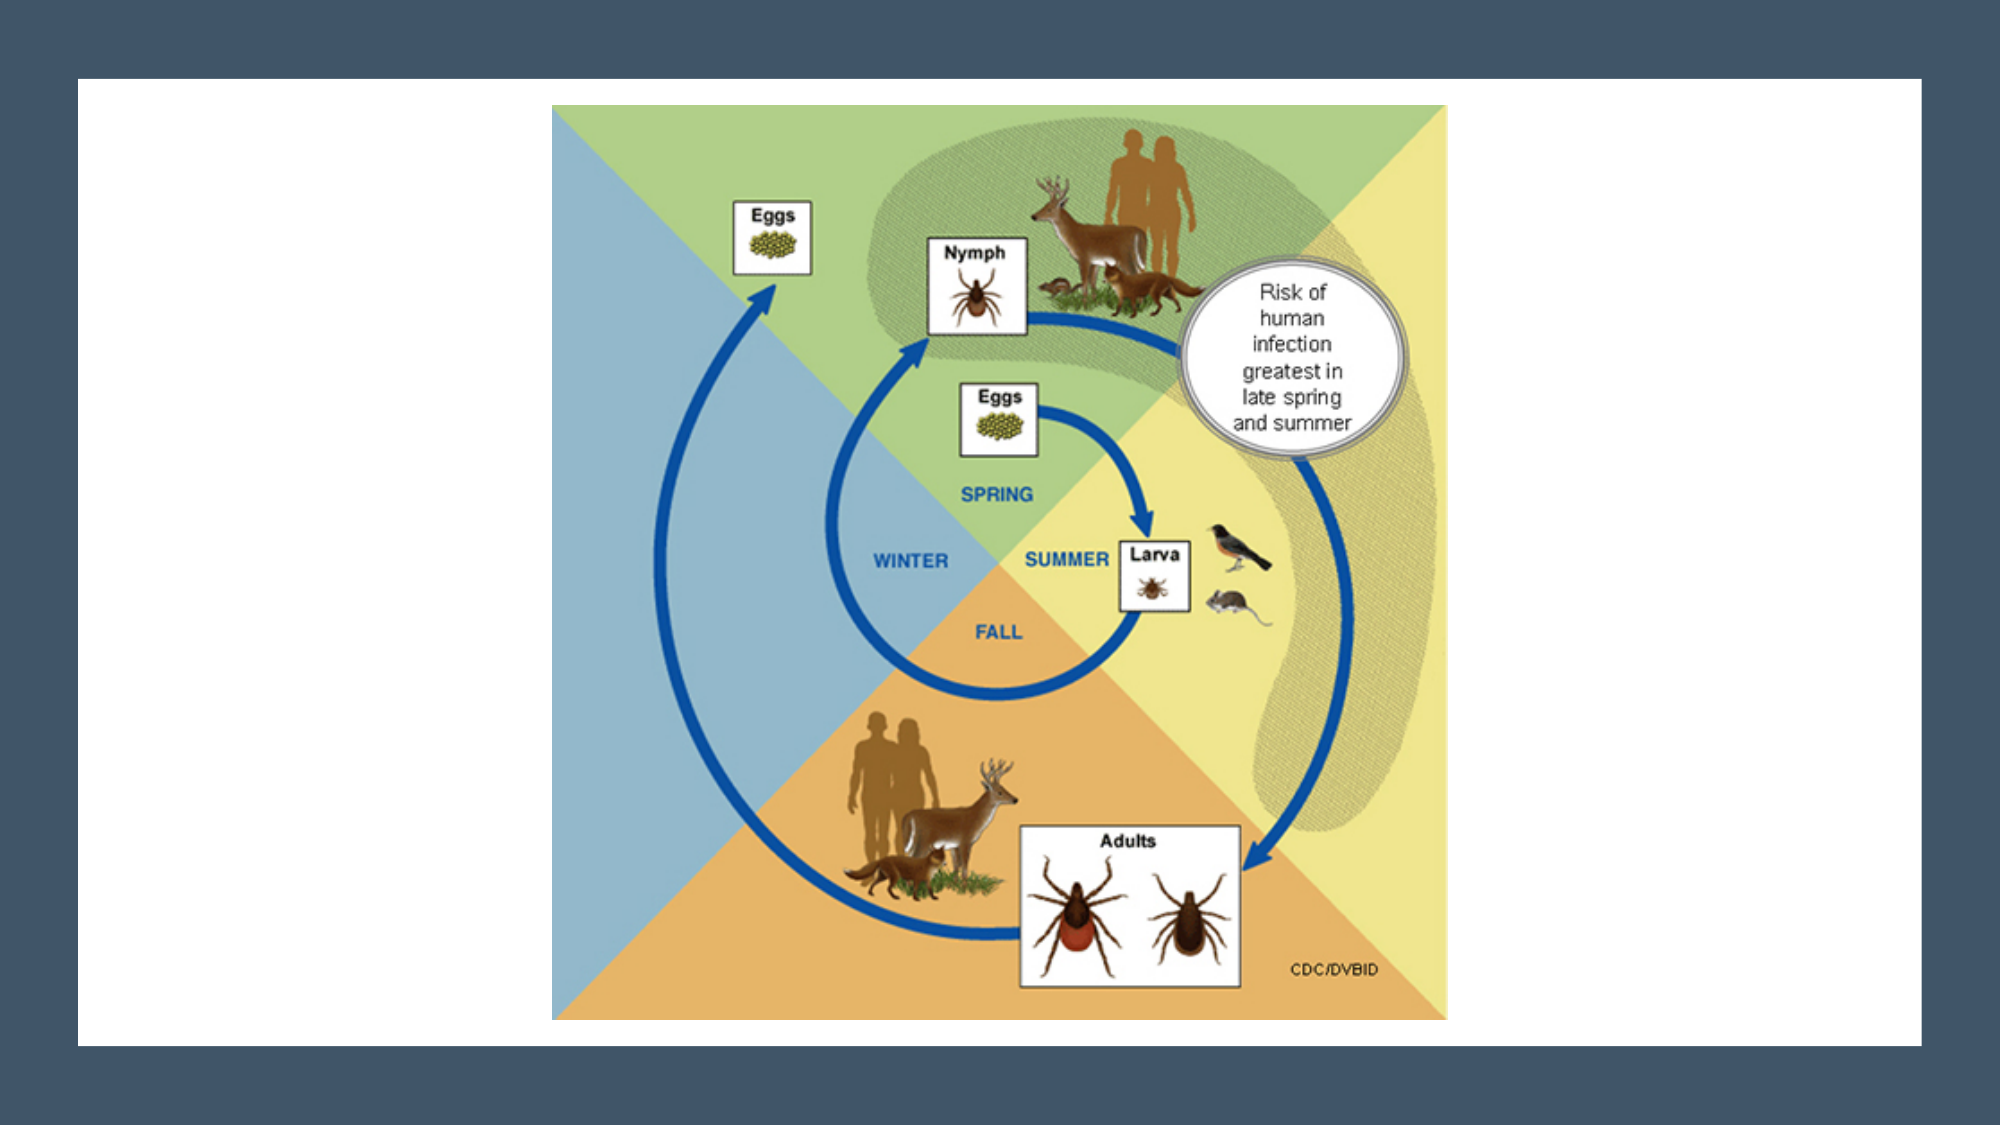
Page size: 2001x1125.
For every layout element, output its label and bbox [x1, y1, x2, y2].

list [552, 105, 1448, 1020]
text_box [77, 78, 1923, 1047]
text_box [0, 0, 2000, 1125]
